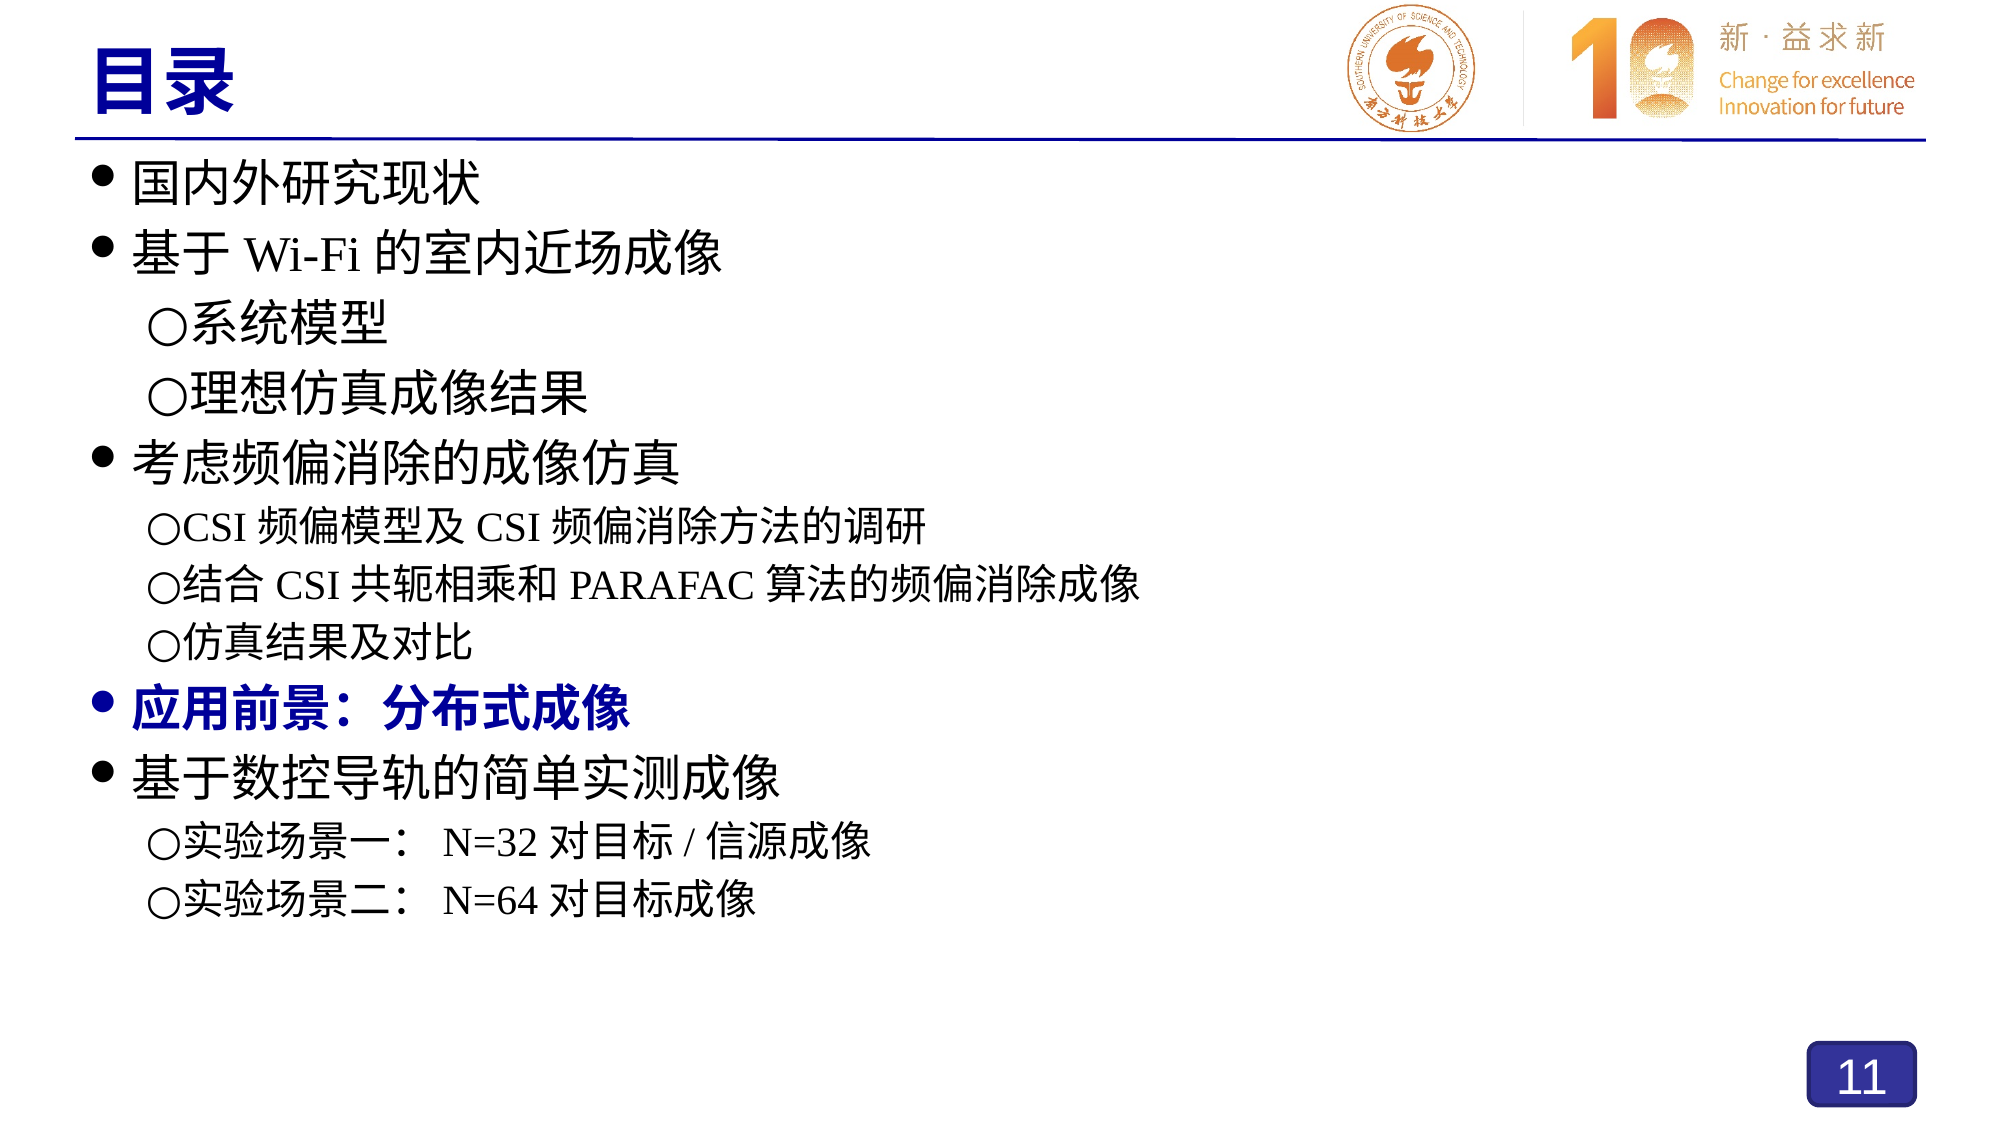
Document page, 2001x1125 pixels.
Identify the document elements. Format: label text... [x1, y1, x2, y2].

title 目录 [72, 16, 1375, 141]
picture [1344, 1, 1921, 135]
list 国内外研究现状 基于Wi-Fi的室内近场成像 系统模型 理想仿真成像结果 考虑频偏消除的成像仿真 CSI频偏模型及CSI频偏消除方法的调研 结合CSI共轭相乘和PARAFAC算法的频偏消除成像 仿真结果及对比 应用前景：分布式成像 基于数控导轨的简单实测成像 实验场景一：N=32对目标/信源成像 实验场景二：N=64对目标成像 [73, 143, 1926, 1039]
